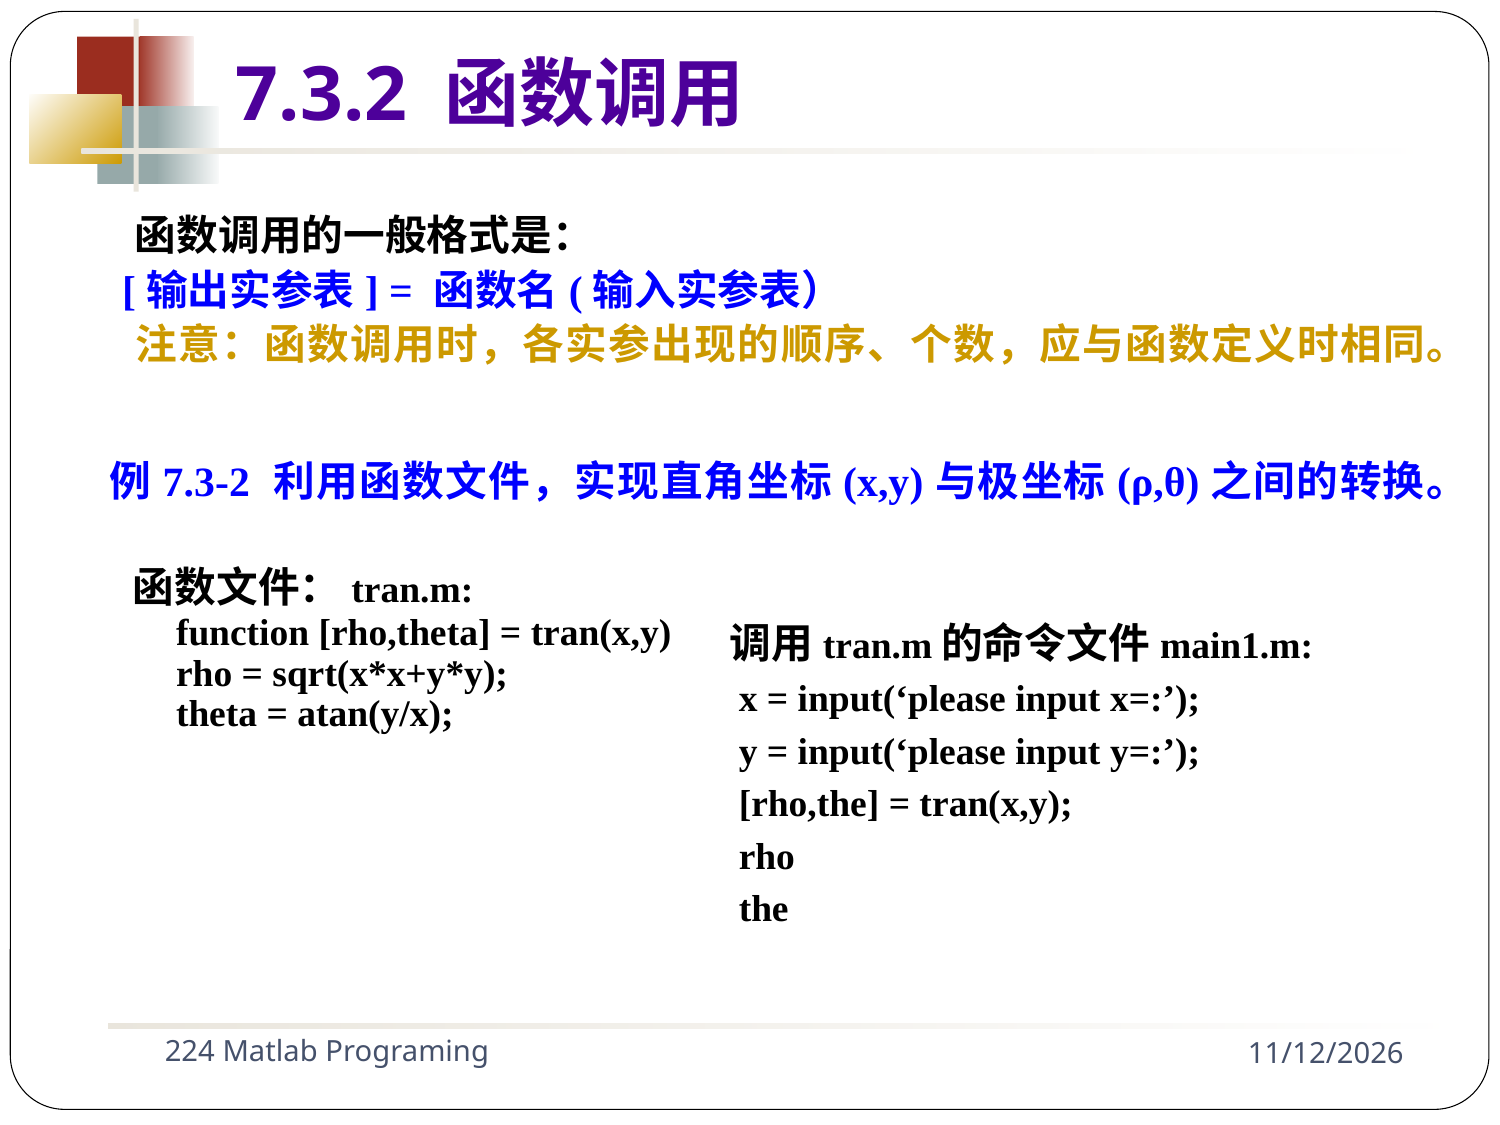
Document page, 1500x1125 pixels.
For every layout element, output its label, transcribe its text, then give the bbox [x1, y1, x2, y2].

list 函数调用的一般格式是： [输出实参表] = 函数名(输入实参表） 注意：函数调用时，各实参出现的顺序、个数，应与函数定义时相同。 例7.3-2 利用函数文件，实现直角坐标(x,y)与极坐标(ρ,θ)之间的转换。 函数文件：tran.m: function [rho,theta] = tran(x,y) rho = sqrt(x*x+y*y); theta = atan(y/x); [94, 196, 1442, 983]
text_box 224 Matlab Programing [150, 1012, 800, 1088]
text_box 调用tran.m的命令文件main1.m: x = input(‘please input x=:’); y = input(‘please input y=:’); [rho,the] = tran(x,y); rho the [714, 609, 1377, 937]
title 7.3.2 函数调用 [220, 0, 1496, 151]
text_box [1012, 1015, 1419, 1094]
